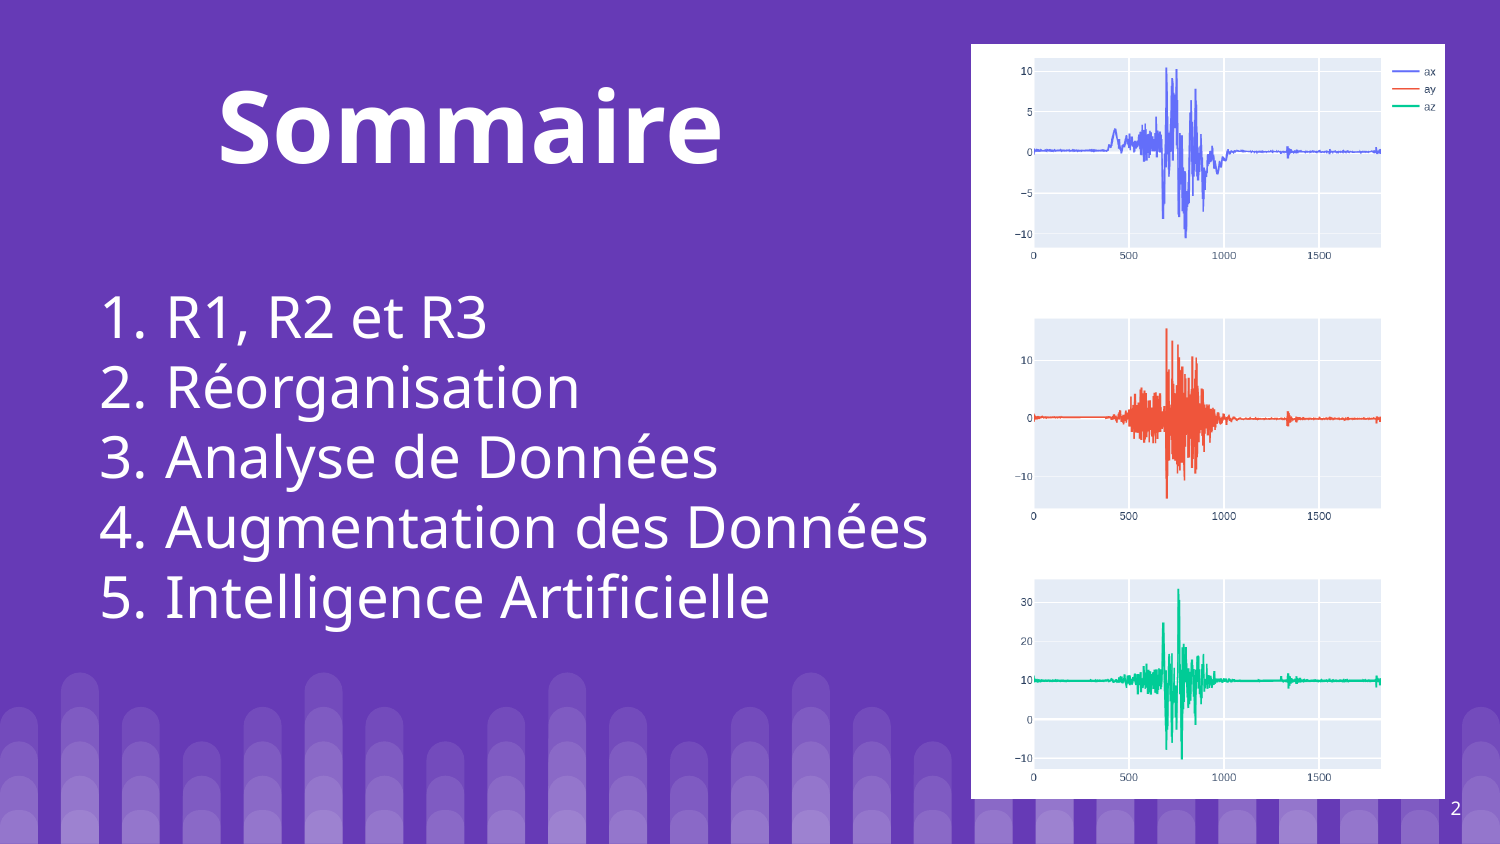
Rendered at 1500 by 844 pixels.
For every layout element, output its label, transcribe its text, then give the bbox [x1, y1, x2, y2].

text_box R1, R2 et R3 Réorganisation Analyse de Données Augmentation des Données Intelligence Artificielle [75, 265, 966, 646]
picture [971, 44, 1445, 799]
title Sommaire [202, 50, 966, 197]
slide_number ‹#› [1386, 777, 1477, 842]
